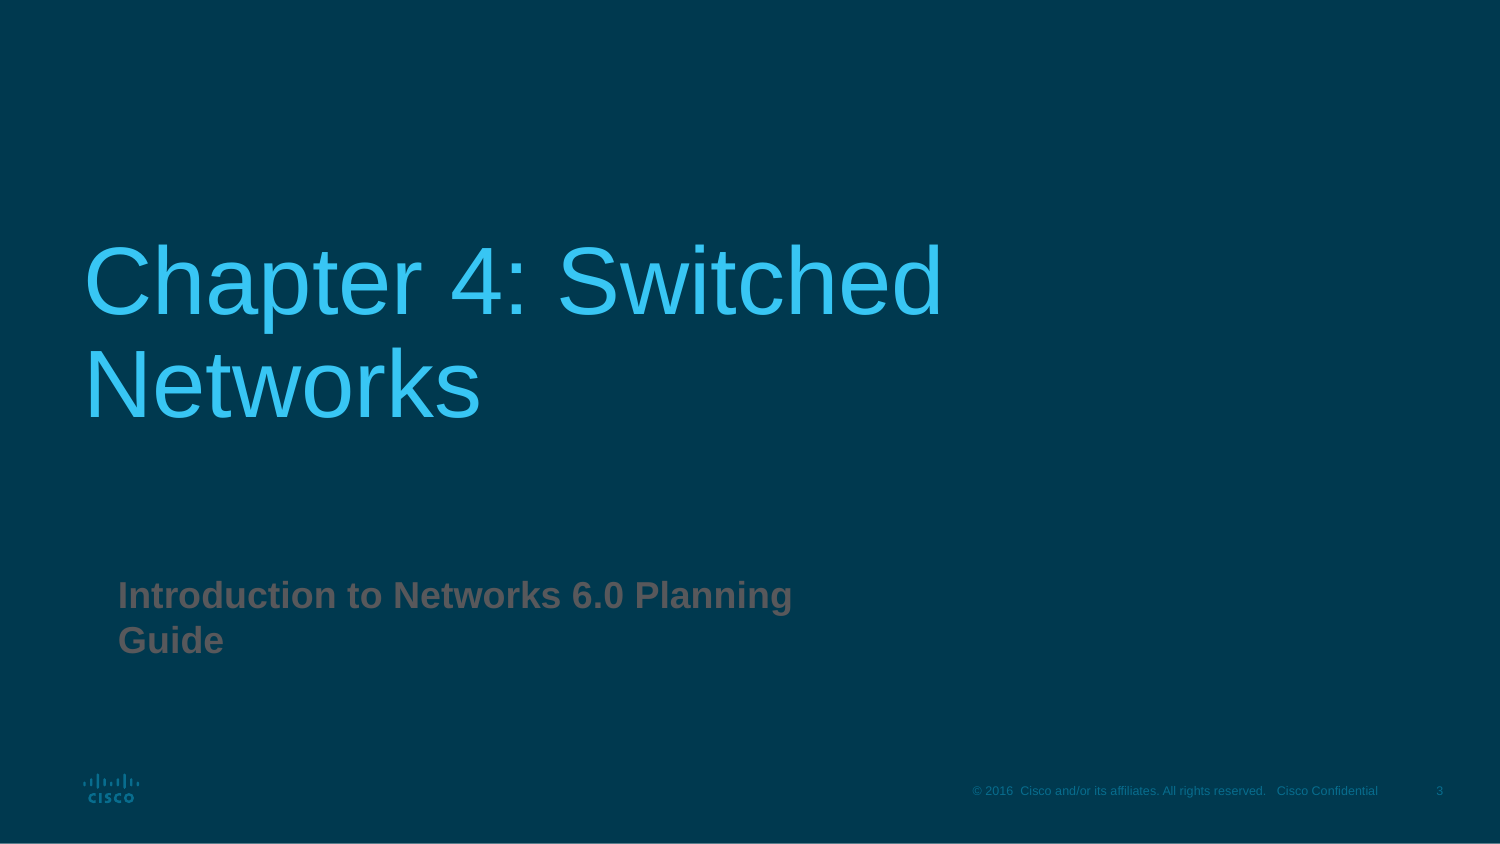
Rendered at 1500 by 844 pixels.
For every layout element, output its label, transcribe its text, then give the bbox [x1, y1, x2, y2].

text_box Introduction to Networks 6.0 Planning Guide [103, 563, 853, 669]
title Chapter 4: Switched Networks [68, 150, 1315, 446]
